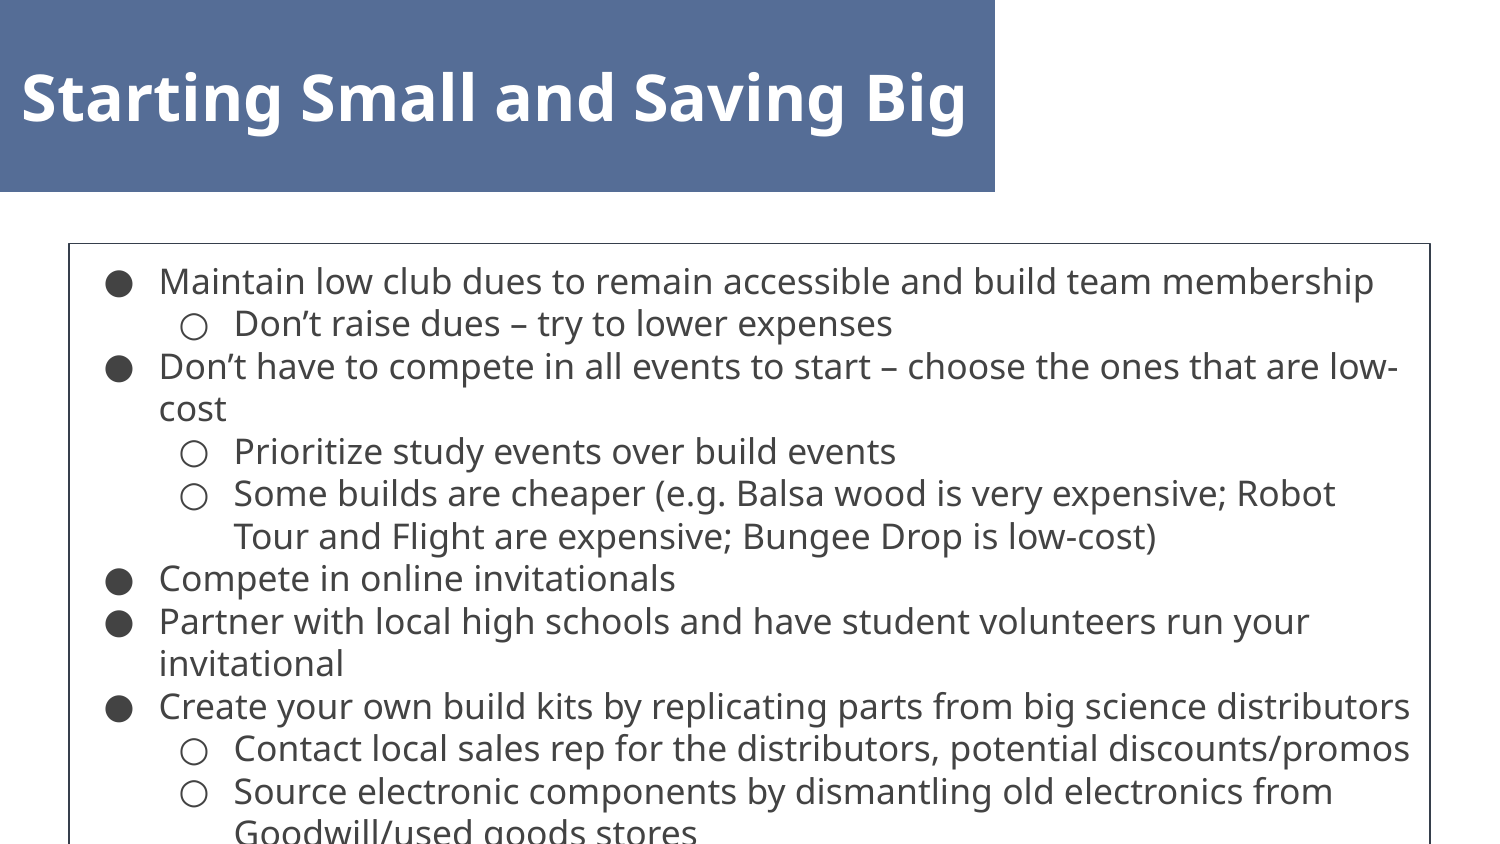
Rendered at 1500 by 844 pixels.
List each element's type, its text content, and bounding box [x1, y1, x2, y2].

title Starting Small and Saving Big [6, 41, 1019, 213]
text_box [0, 0, 995, 192]
text_box Maintain low club dues to remain accessible and build team membership Don’t raise dues – try to lower expenses Don’t have to compete in all events to start – choose the ones that are low-cost Prioritize study events over build events Some builds are cheaper (e.g. Balsa wood is very expensive; Robot Tour and Flight are expensive; Bungee Drop is low-cost) Compete in online invitationals Partner with local high schools and have student volunteers run your invitational Create your own build kits by replicating parts from big science distributors Contact local sales rep for the distributors, potential discounts/promos Source electronic components by dismantling old electronics from Goodwill/used goods stores [68, 243, 1431, 844]
